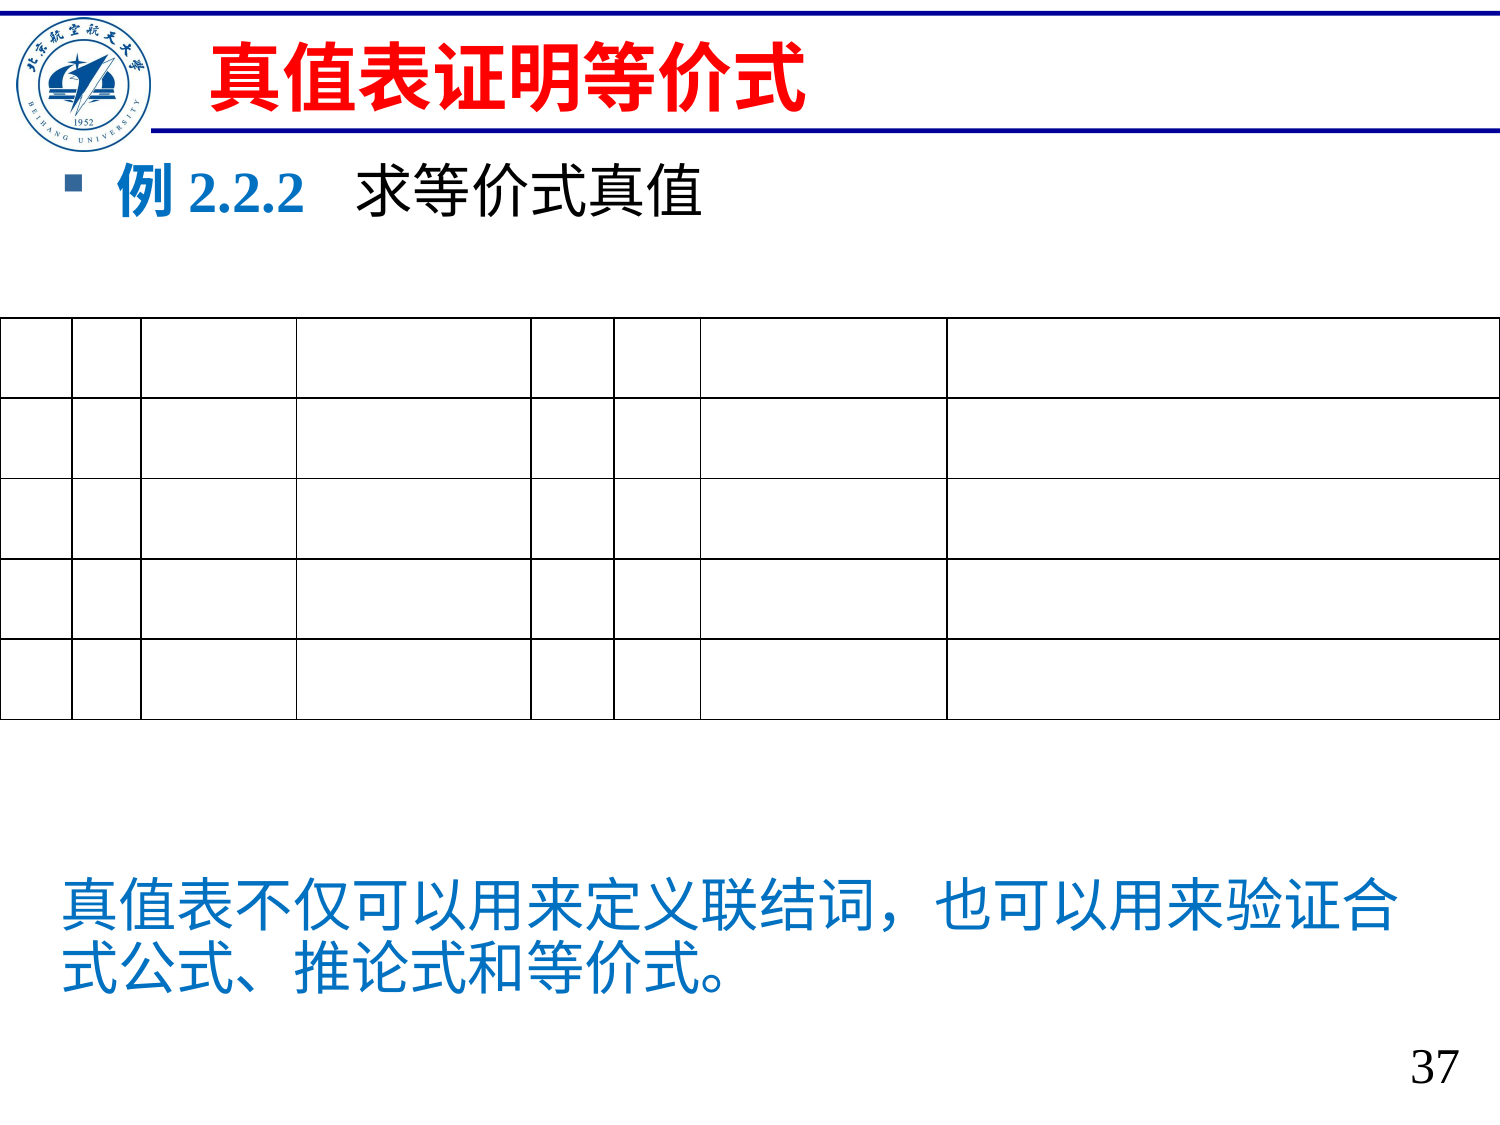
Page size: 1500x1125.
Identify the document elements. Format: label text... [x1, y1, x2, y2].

title 真值表证明等价式 [192, 32, 1415, 120]
picture [16, 17, 151, 152]
